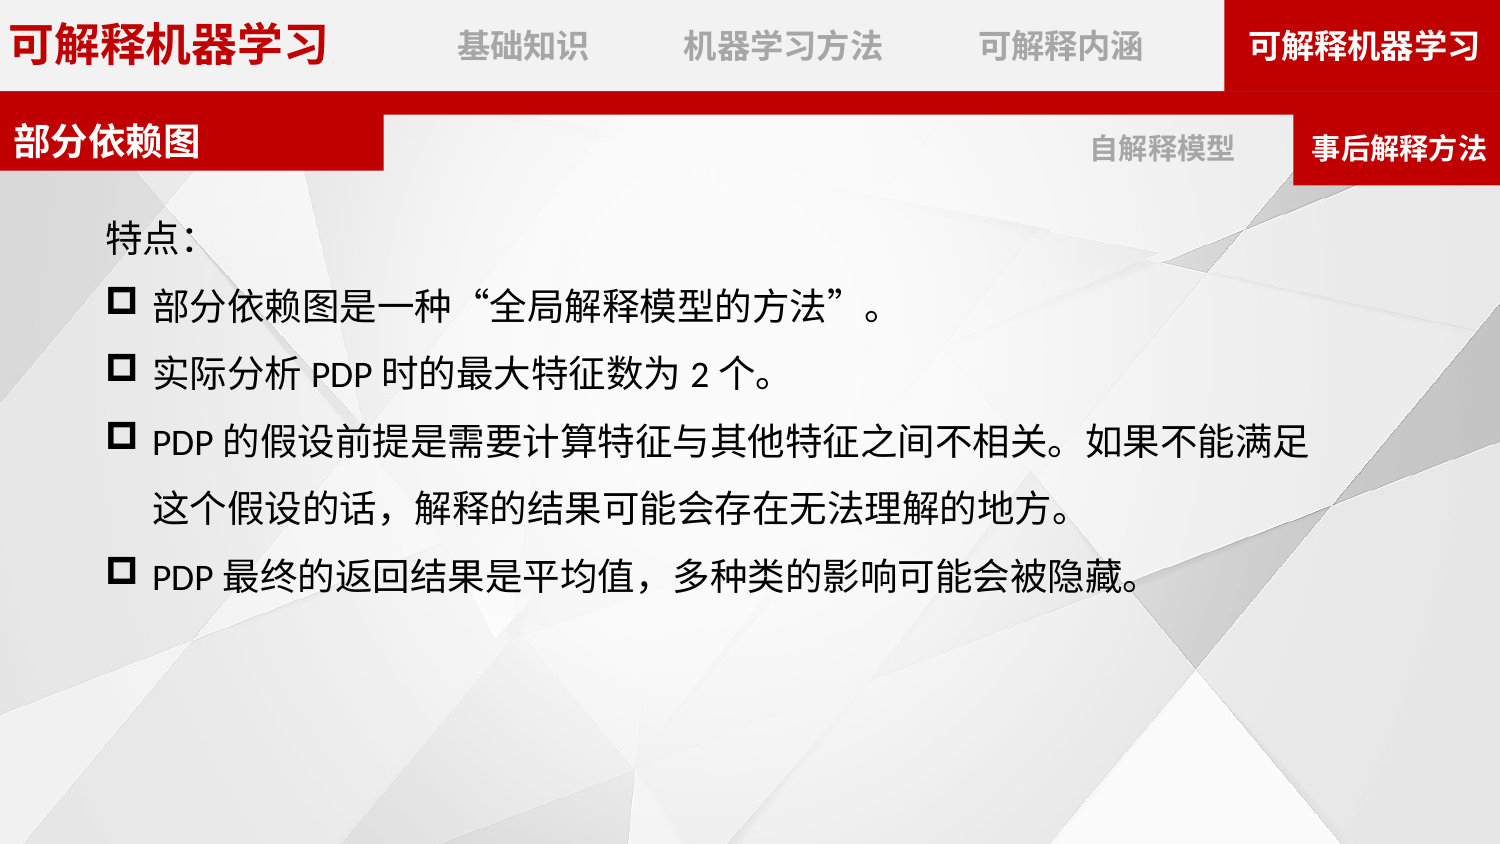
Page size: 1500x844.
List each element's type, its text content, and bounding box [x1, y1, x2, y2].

picture [0, 115, 1500, 844]
text_box 特点： 部分依赖图是一种“全局解释模型的方法”。 实际分析PDP时的最大特征数为2个。 PDP的假设前提是需要计算特征与其他特征之间不相关。如果不能满足这个假设的话，解释的结果可能会存在无法理解的地方。 PDP最终的返回结果是平均值，多种类的影响可能会被隐藏。 [90, 185, 1353, 673]
